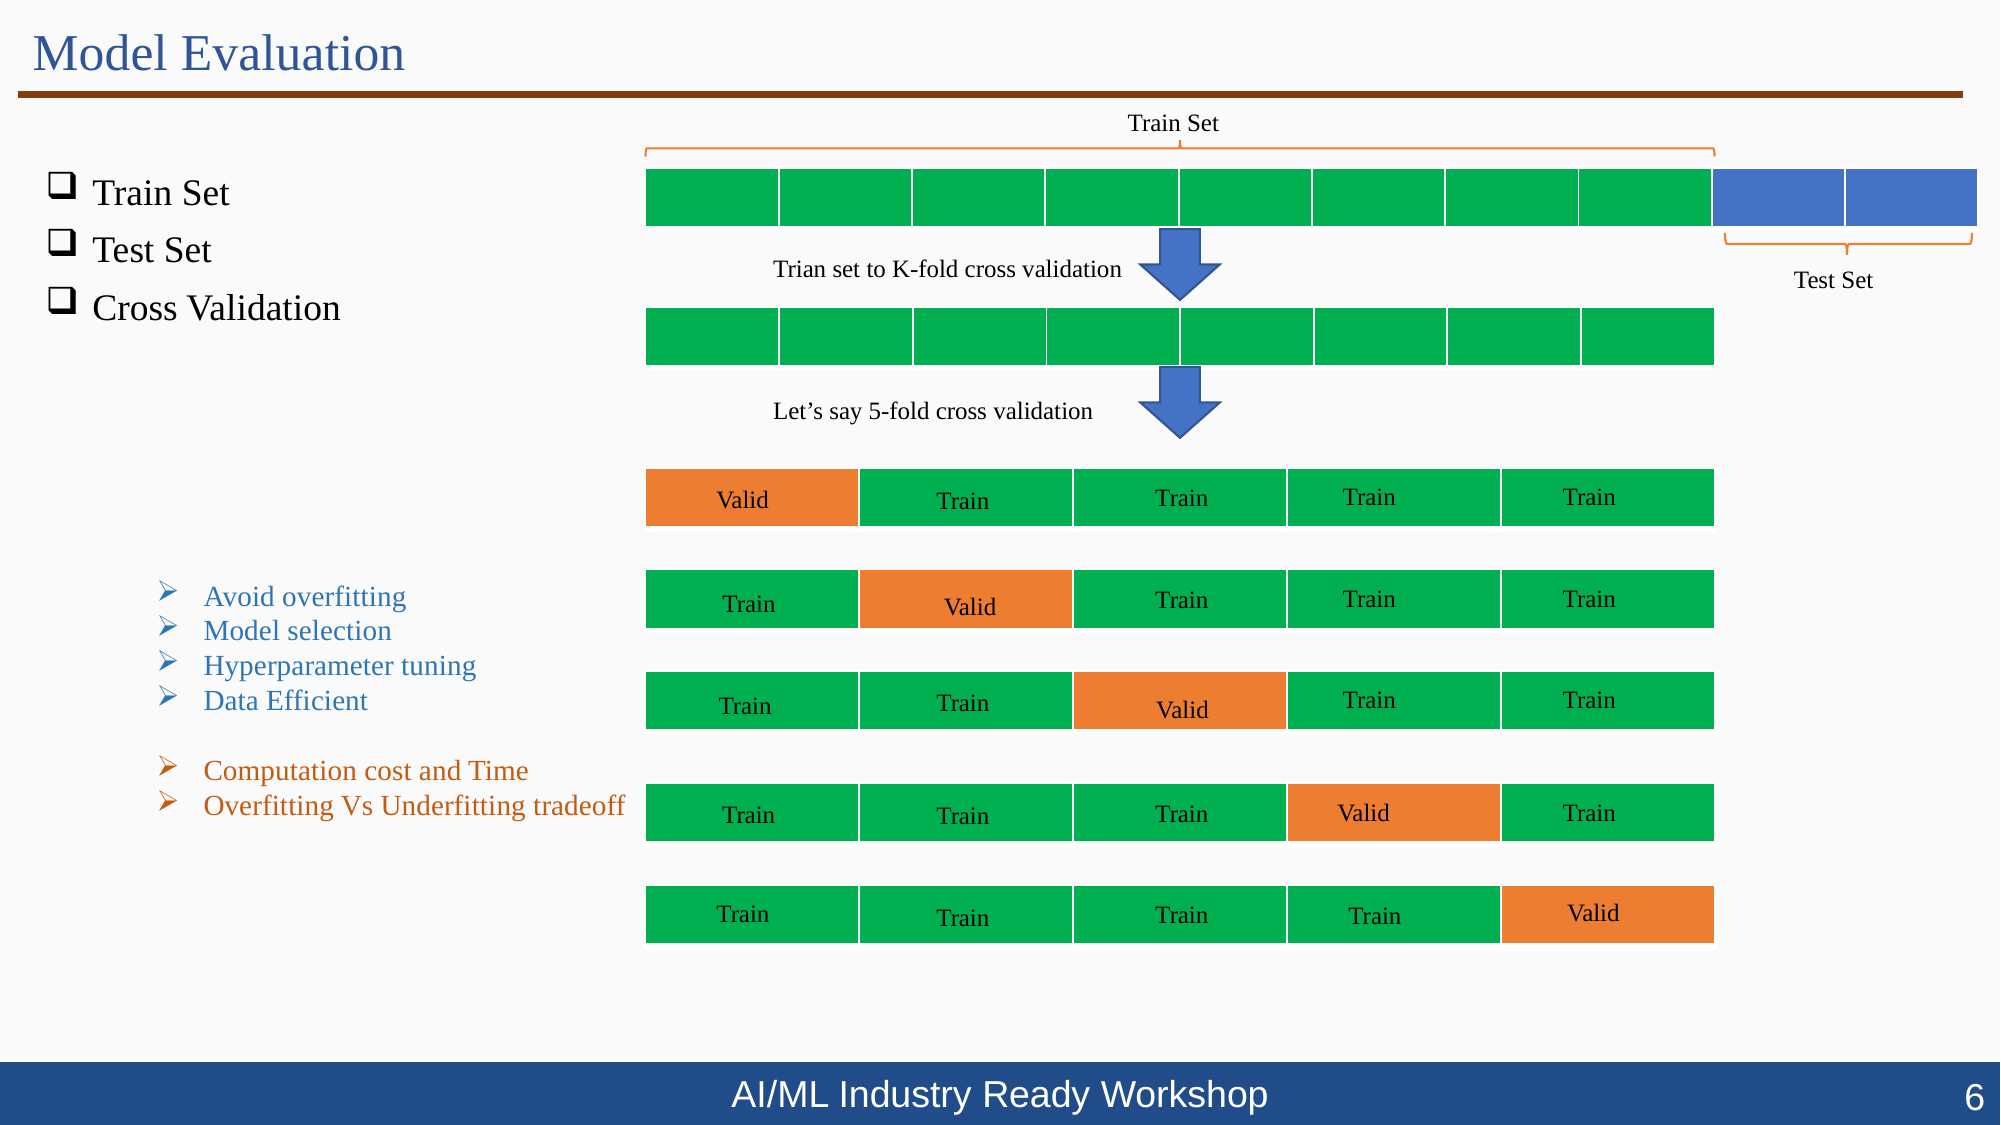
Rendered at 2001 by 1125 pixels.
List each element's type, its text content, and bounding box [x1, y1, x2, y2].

table_header [1313, 169, 1444, 226]
text_box Valid [1322, 788, 1432, 834]
text_box Train [1140, 474, 1250, 520]
table_header [1315, 308, 1446, 365]
table_header [780, 169, 911, 226]
text_box Train [921, 476, 1031, 522]
table_header [1288, 784, 1500, 841]
table_header [646, 784, 858, 841]
text_box [1159, 228, 1223, 302]
text_box Train [1547, 574, 1657, 620]
table_header [1502, 469, 1714, 526]
text_box Train [1140, 575, 1250, 621]
text_box Valid [928, 582, 1038, 628]
text_box Train [921, 792, 1031, 837]
table_header [1502, 784, 1714, 841]
table_header [1074, 784, 1286, 841]
table_header [1582, 308, 1714, 365]
table_header [860, 886, 1072, 943]
table_header [646, 672, 858, 729]
text_box Trian set to K-fold cross validation [758, 244, 1173, 290]
text_box Train [1327, 574, 1437, 620]
table_header [1046, 169, 1178, 226]
table_header [1288, 469, 1500, 526]
text_box Train [703, 681, 813, 727]
table_header [646, 570, 858, 628]
table_header [860, 672, 1072, 729]
text_box Train [921, 893, 1031, 939]
table_header [860, 469, 1072, 526]
table_header [646, 886, 858, 943]
table_header [1288, 672, 1500, 729]
table_header [1446, 169, 1578, 226]
table_header [914, 308, 1046, 365]
table_header [780, 308, 912, 365]
text_box Train [707, 579, 817, 625]
table_header [646, 169, 778, 226]
text_box [1137, 366, 1223, 440]
table_header [860, 784, 1072, 841]
text_box [1723, 232, 1974, 255]
text_box Train [707, 791, 817, 836]
table_header [1181, 308, 1313, 365]
text_box Train [1327, 676, 1437, 721]
table_header [913, 169, 1044, 226]
text_box Train [1140, 789, 1250, 835]
text_box Valid [1141, 686, 1251, 731]
table_header [1502, 672, 1714, 729]
table_header [1846, 169, 1977, 226]
table_header [1448, 308, 1580, 365]
table_header [1579, 169, 1711, 226]
text_box Train [1547, 788, 1657, 834]
text_box Test Set [1779, 256, 1943, 302]
text_box Train Set Test Set Cross Validation [30, 160, 357, 336]
text_box Valid [701, 475, 811, 521]
text_box [644, 140, 1716, 157]
text_box Train [1333, 891, 1443, 937]
table_header [1180, 169, 1311, 226]
text_box Train [1327, 473, 1437, 519]
table_header [860, 570, 1072, 628]
text_box Train [1140, 891, 1250, 936]
table_header [1074, 886, 1286, 943]
text_box Train [921, 679, 1031, 725]
table_header [1288, 886, 1500, 943]
text_box Let’s say 5-fold cross validation [758, 387, 1170, 432]
text_box Avoid overfitting Model selection Hyperparameter tuning Data Efficient Computation cost and Time Overfitting Vs Underfitting tradeoff [141, 569, 641, 864]
table_header [646, 469, 858, 526]
table_header [1502, 570, 1714, 628]
table_header [646, 308, 778, 365]
title Model Evaluation [17, 17, 1988, 90]
text_box Train [1547, 676, 1657, 721]
text_box Train [701, 890, 811, 935]
text_box Train [1547, 473, 1657, 519]
table_header [1047, 308, 1179, 365]
table_header [1074, 672, 1286, 729]
table_header [1074, 570, 1286, 628]
table_header [1713, 169, 1844, 226]
text_box Train Set [1112, 98, 1277, 144]
text_box Valid [1552, 889, 1662, 934]
table_header [1502, 886, 1714, 943]
table_header [1288, 570, 1500, 628]
table_header [1074, 469, 1286, 526]
